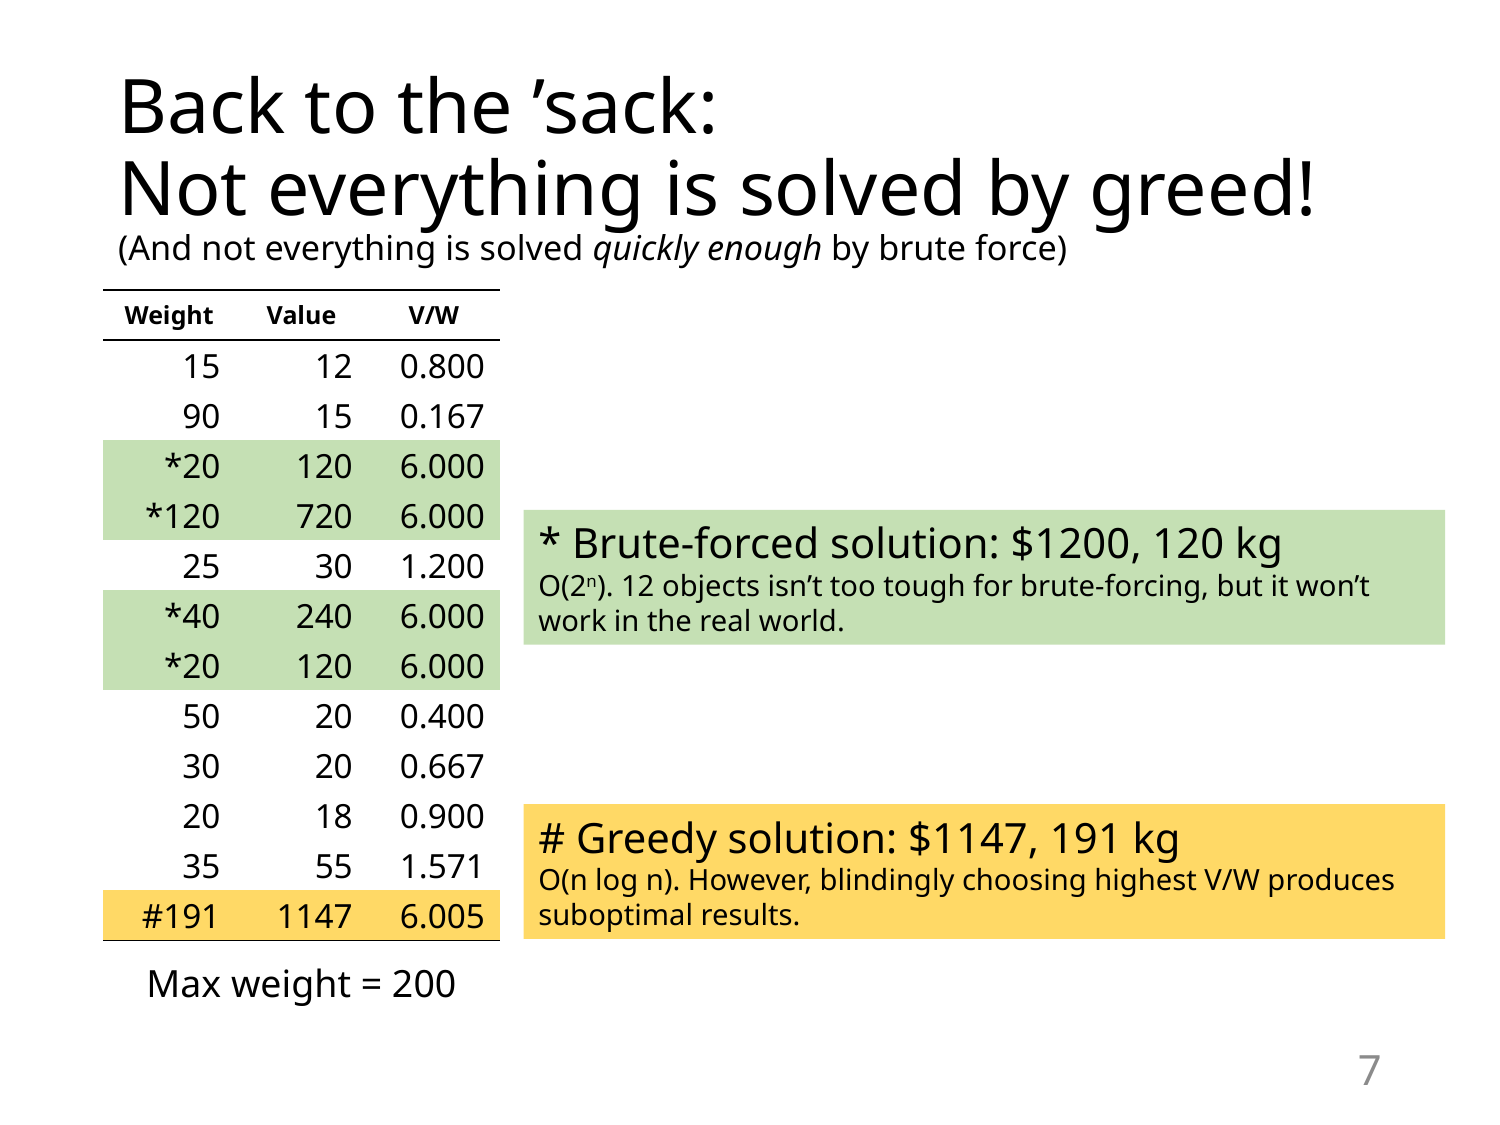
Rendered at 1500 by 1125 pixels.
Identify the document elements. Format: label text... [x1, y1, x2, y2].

table_cell 1147 [235, 890, 368, 940]
table_cell 0.667 [368, 740, 500, 790]
table_cell #191 [103, 890, 235, 940]
table_cell 55 [235, 840, 368, 890]
table_cell 20 [235, 740, 368, 790]
table_cell *20 [103, 640, 235, 690]
table_cell 0.800 [368, 341, 500, 390]
table_cell 15 [103, 341, 235, 390]
table_cell 15 [235, 390, 368, 440]
table_cell 6.005 [368, 890, 500, 940]
slide_number 7 [1059, 1042, 1397, 1103]
table_cell 120 [235, 640, 368, 690]
table_cell 25 [103, 540, 235, 590]
table_cell 6.000 [368, 440, 500, 490]
table_cell 0.167 [368, 390, 500, 440]
table_cell 20 [235, 690, 368, 740]
table_cell 18 [235, 790, 368, 840]
text_box Max weight = 200 [131, 952, 472, 1013]
title Back to the ’sack: Not everything is solved by greed! (And not everything is solved quickly enough by brute force) [103, 59, 1397, 278]
table_cell 0.900 [368, 790, 500, 840]
table_cell 240 [235, 590, 368, 640]
table_cell 6.000 [368, 640, 500, 690]
table_cell 90 [103, 390, 235, 440]
table_cell *40 [103, 590, 235, 640]
table_cell 120 [235, 440, 368, 490]
table_header Value [235, 291, 368, 339]
table_cell 12 [235, 341, 368, 390]
table_cell 30 [235, 540, 368, 590]
table_header V/W [368, 291, 500, 339]
table_cell 20 [103, 790, 235, 840]
text_box * Brute-forced solution: $1200, 120 kg O(2n). 12 objects isn’t too tough for brute-forcing, but it won’t work in the real world. [523, 509, 1446, 645]
table_cell *120 [103, 490, 235, 540]
table_cell 0.400 [368, 690, 500, 740]
text_box # Greedy solution: $1147, 191 kg O(n log n). However, blindingly choosing highest V/W produces suboptimal results. [523, 804, 1446, 939]
table_cell *20 [103, 440, 235, 490]
table_cell 35 [103, 840, 235, 890]
table_cell 1.200 [368, 540, 500, 590]
table_cell 50 [103, 690, 235, 740]
table_cell 1.571 [368, 840, 500, 890]
table_cell 6.000 [368, 590, 500, 640]
table_cell 30 [103, 740, 235, 790]
table_header Weight [103, 291, 235, 339]
table_cell 720 [235, 490, 368, 540]
table_cell 6.000 [368, 490, 500, 540]
